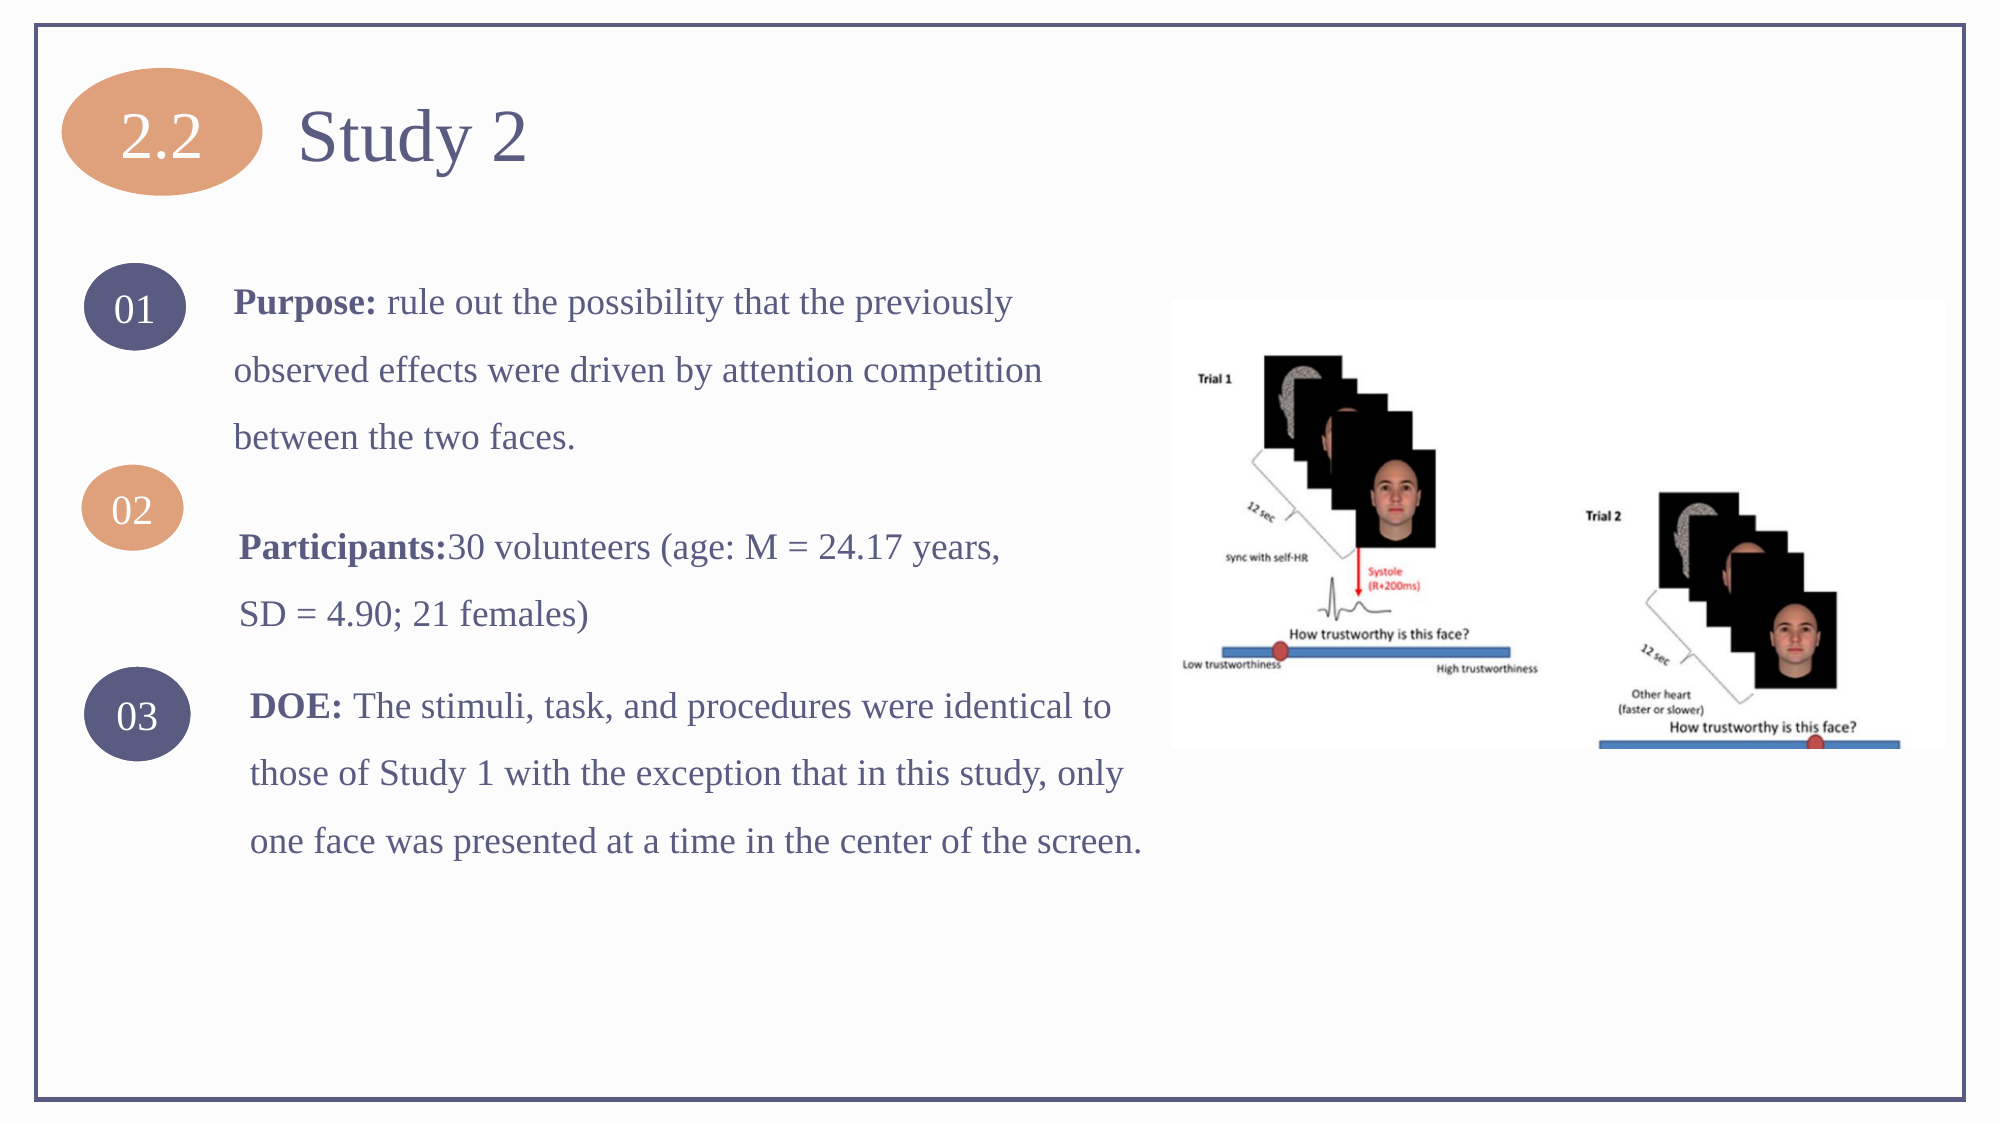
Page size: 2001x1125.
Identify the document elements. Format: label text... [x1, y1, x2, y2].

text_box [80, 247, 1100, 577]
text_box 03 [81, 664, 193, 764]
picture [1171, 300, 1945, 750]
text_box DOE: The stimuli, task, and procedures were identical to those of Study 1 with the exception that in this study, only one face was presented at a time in the center of the screen. [235, 650, 1195, 868]
text_box 2.2 [61, 67, 263, 196]
text_box Study 2 [283, 78, 545, 184]
text_box Participants:30 volunteers (age: M = 24.17 years, SD = 4.90; 21 females) [224, 577, 1021, 642]
